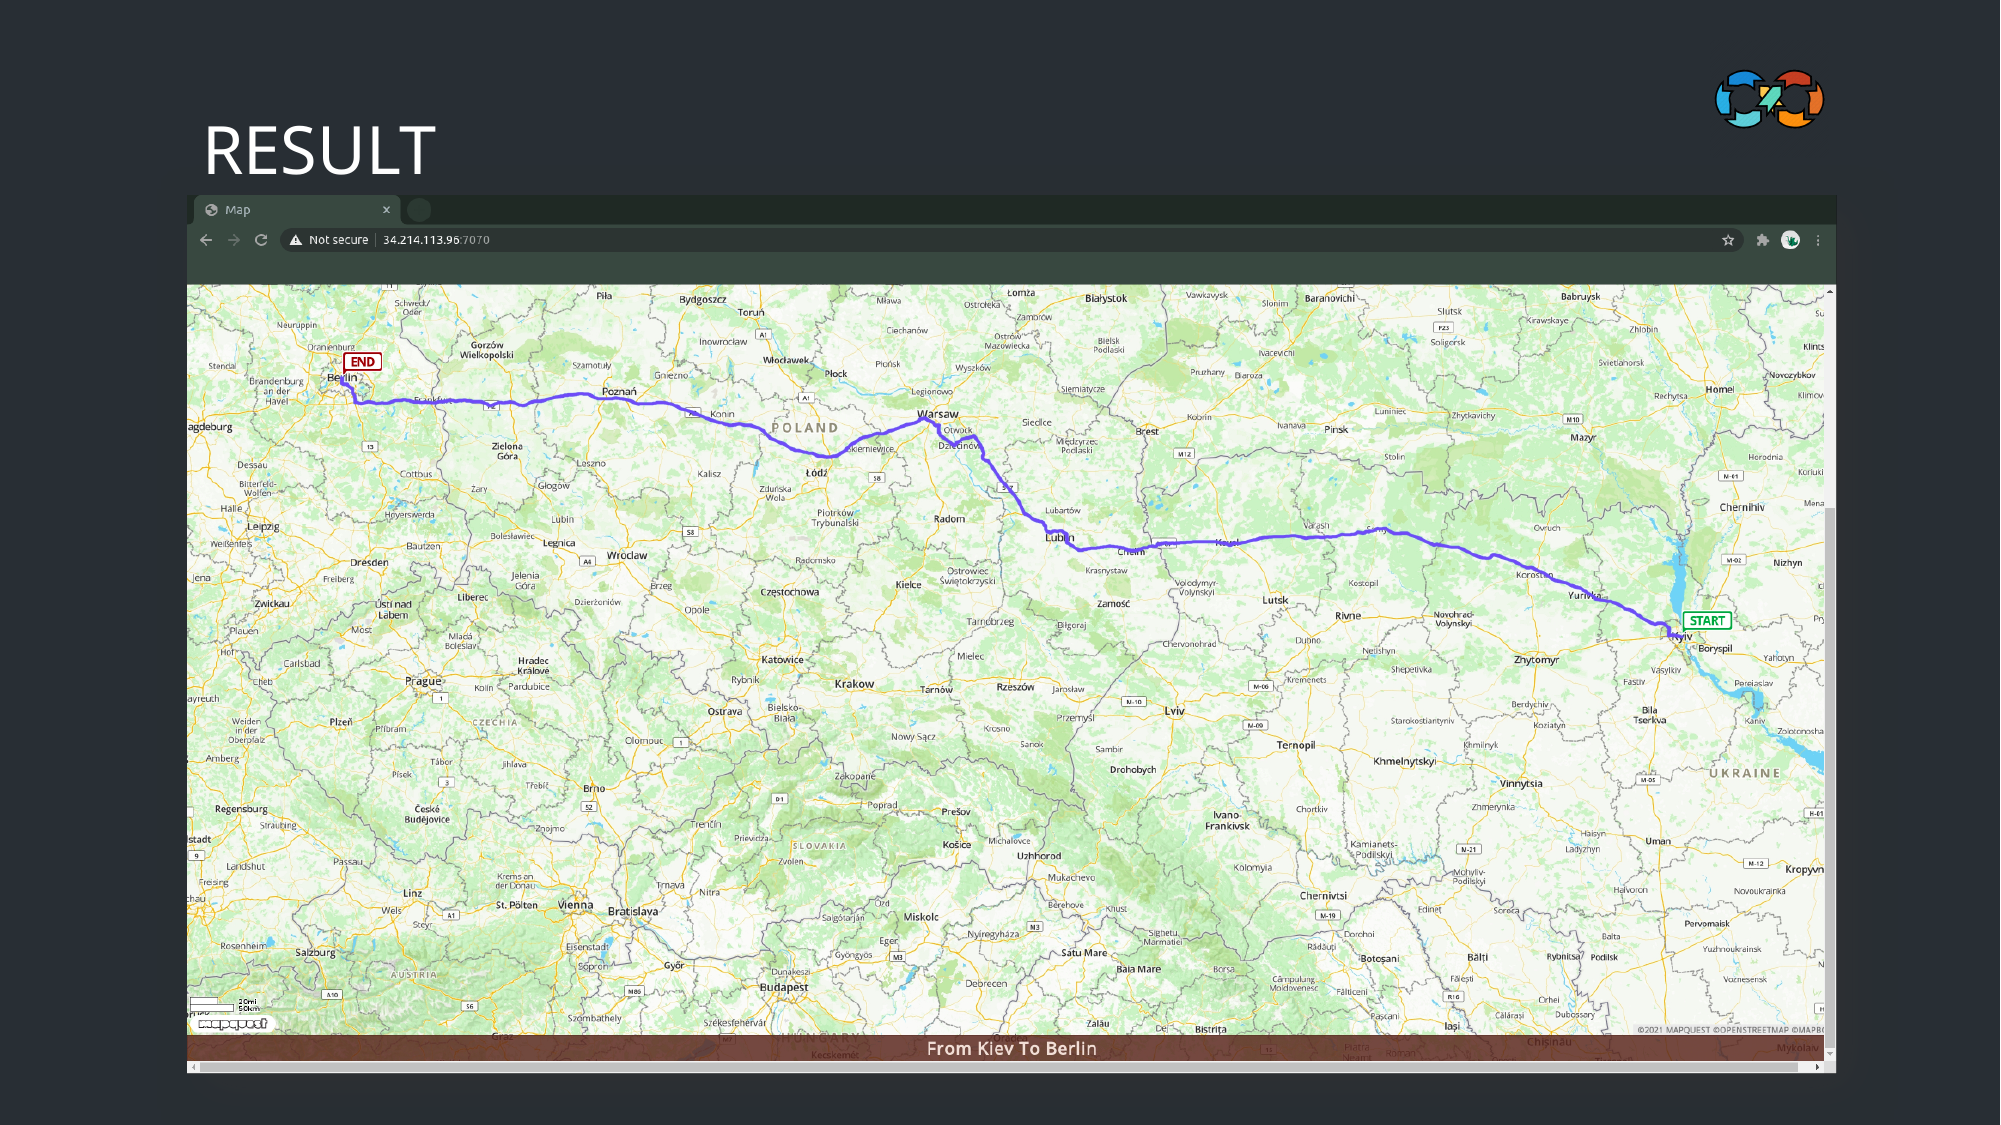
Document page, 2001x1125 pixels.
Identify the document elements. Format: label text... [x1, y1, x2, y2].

picture [1710, 40, 1829, 158]
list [187, 194, 1837, 1074]
title Result [187, 99, 1813, 193]
